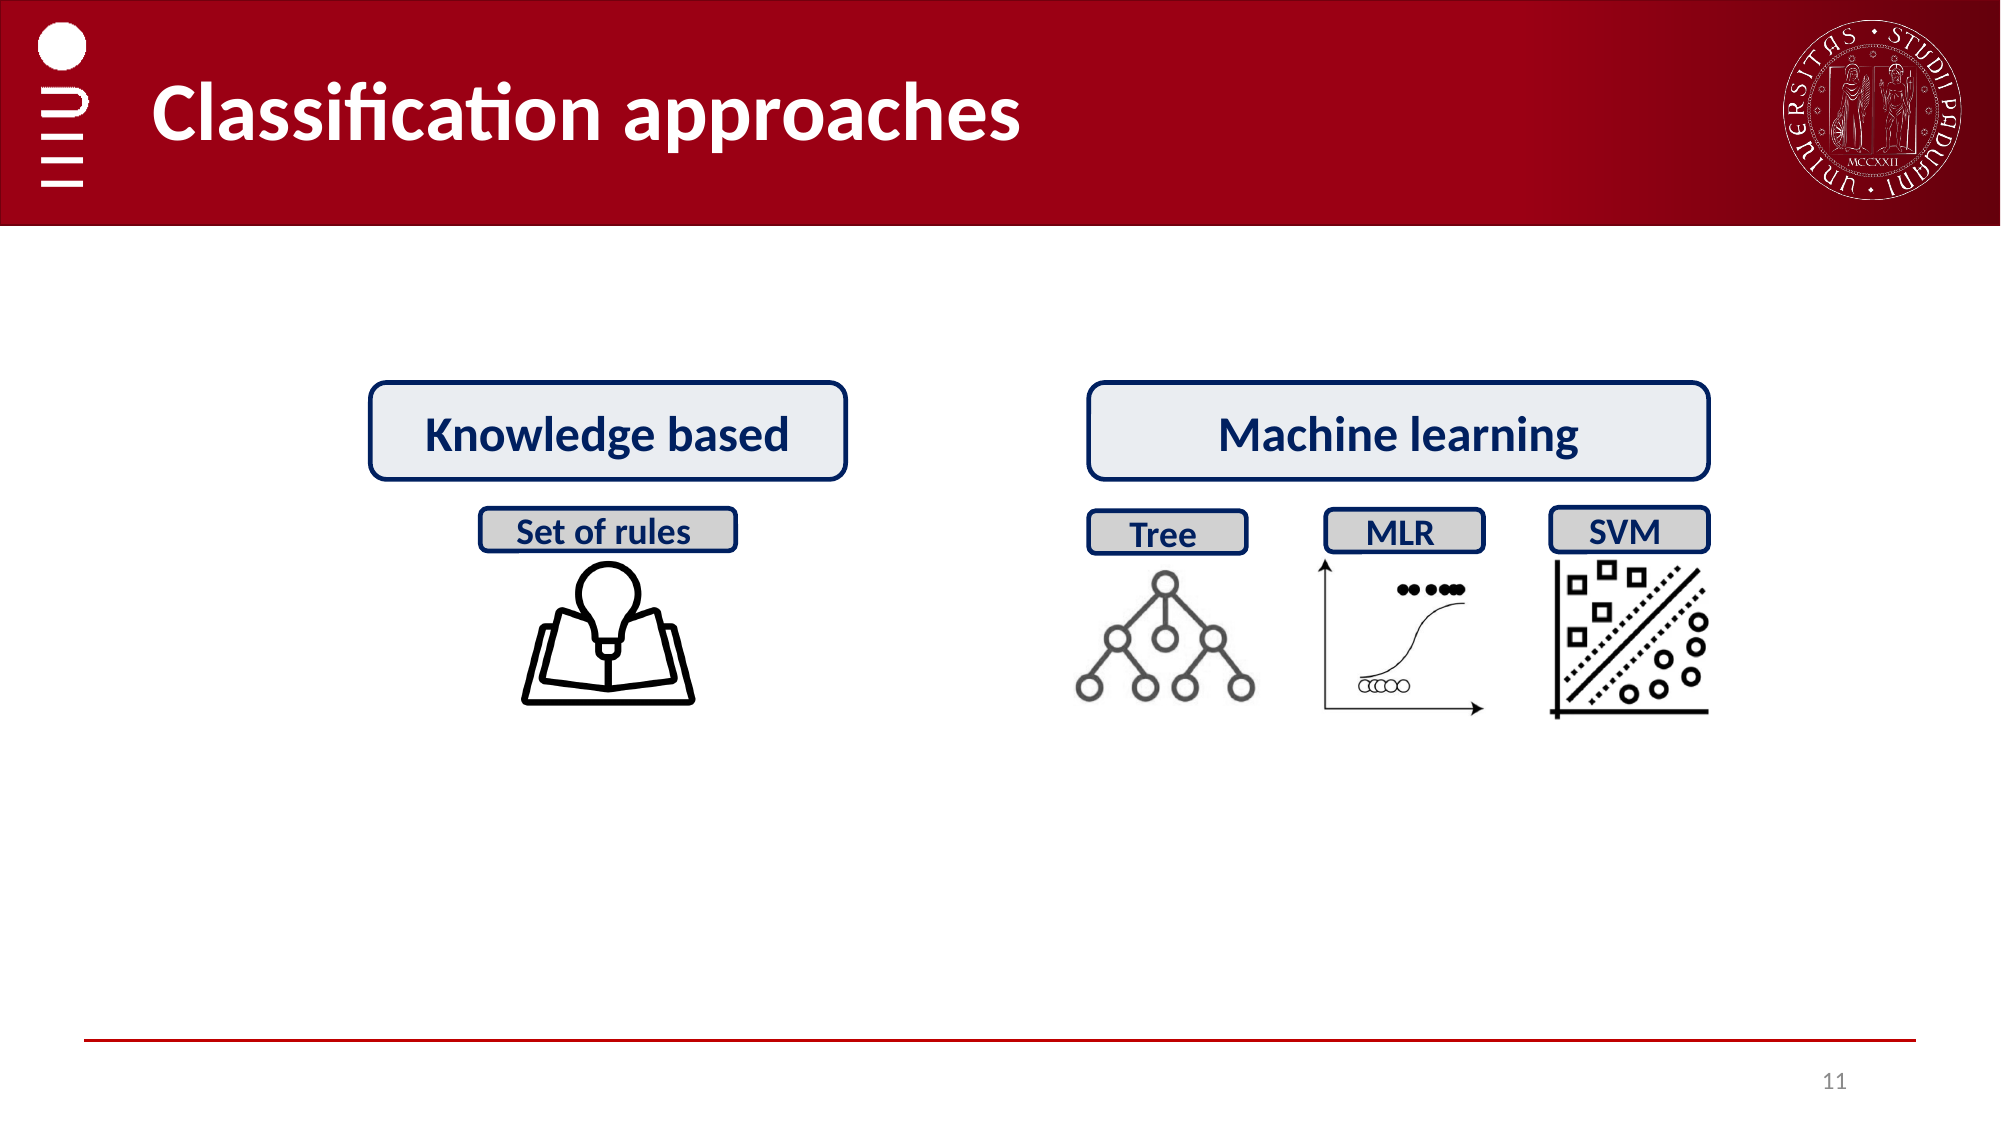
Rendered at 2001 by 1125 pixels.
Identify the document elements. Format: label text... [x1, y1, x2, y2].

picture [1308, 553, 1488, 717]
text_box SVM [1550, 507, 1709, 549]
picture [1534, 549, 1723, 725]
text_box Tree [1088, 510, 1247, 554]
slide_number 11 [1412, 1049, 1863, 1110]
picture [1067, 564, 1263, 706]
text_box Set of rules [480, 508, 736, 551]
picture [518, 549, 698, 717]
title Classification approaches [137, 34, 1763, 194]
text_box Knowledge based [370, 382, 846, 480]
text_box MLR [1325, 509, 1484, 552]
picture [1783, 20, 1963, 200]
text_box Machine learning [1088, 382, 1709, 480]
